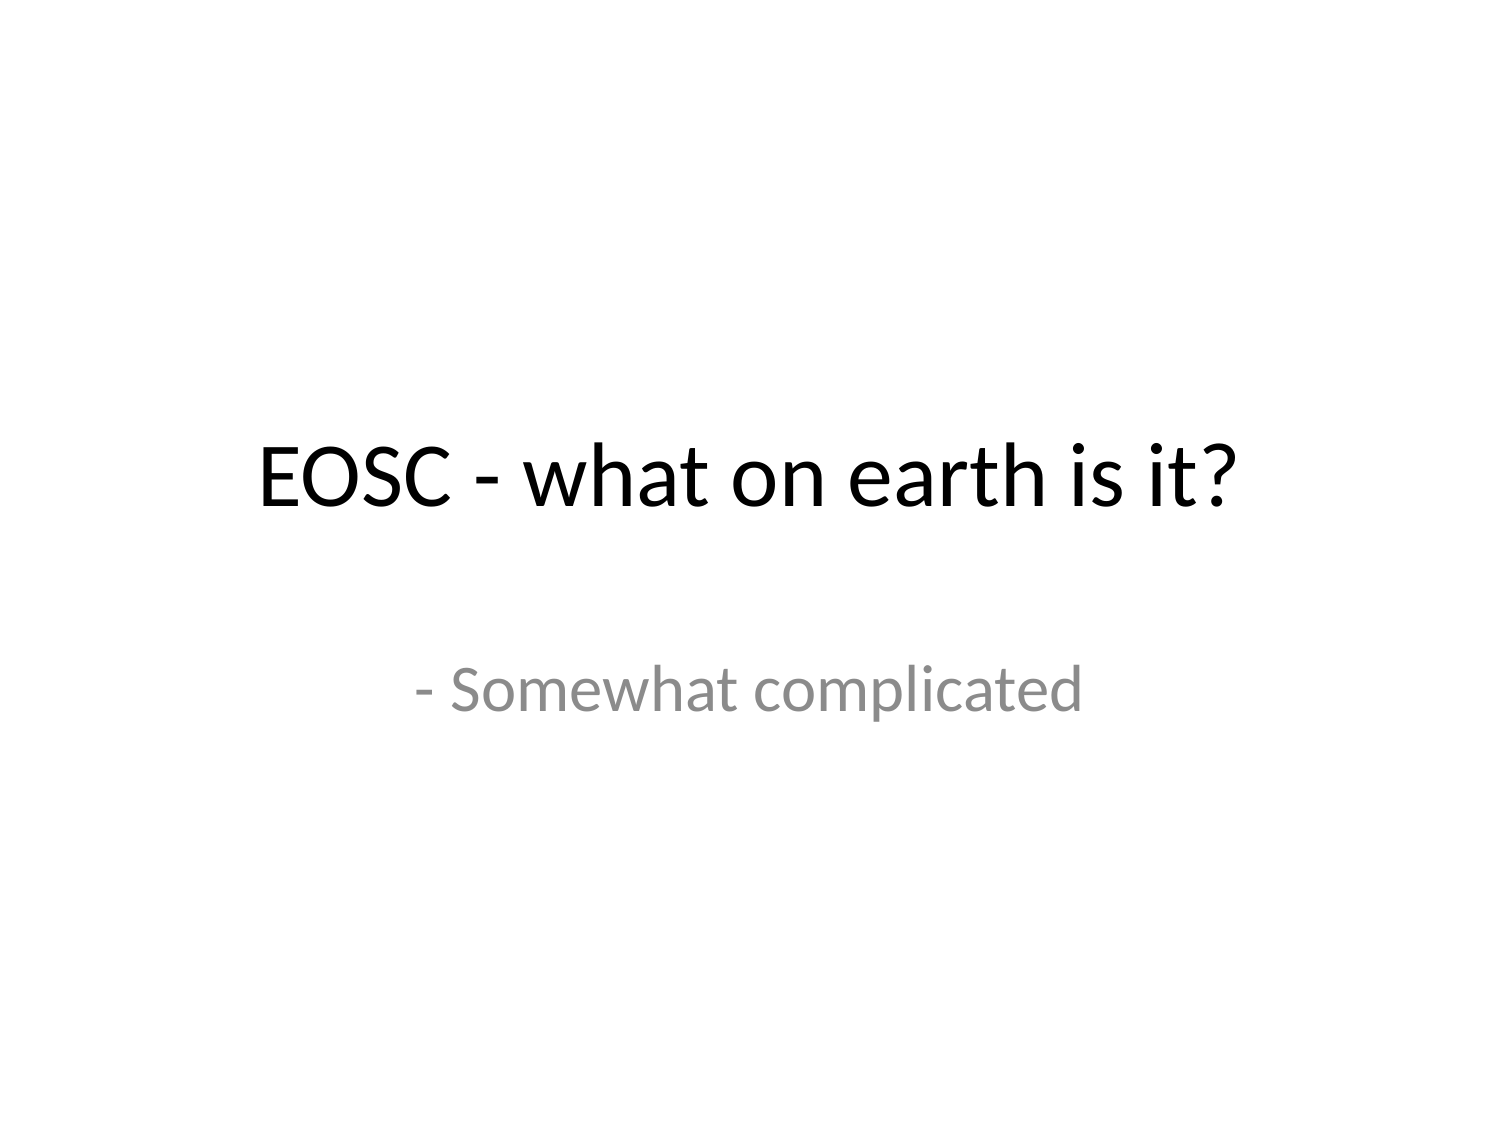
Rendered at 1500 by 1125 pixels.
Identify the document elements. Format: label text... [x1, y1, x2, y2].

title EOSC - what on earth is it? [112, 349, 1388, 591]
subtitle - Somewhat complicated [225, 637, 1275, 925]
